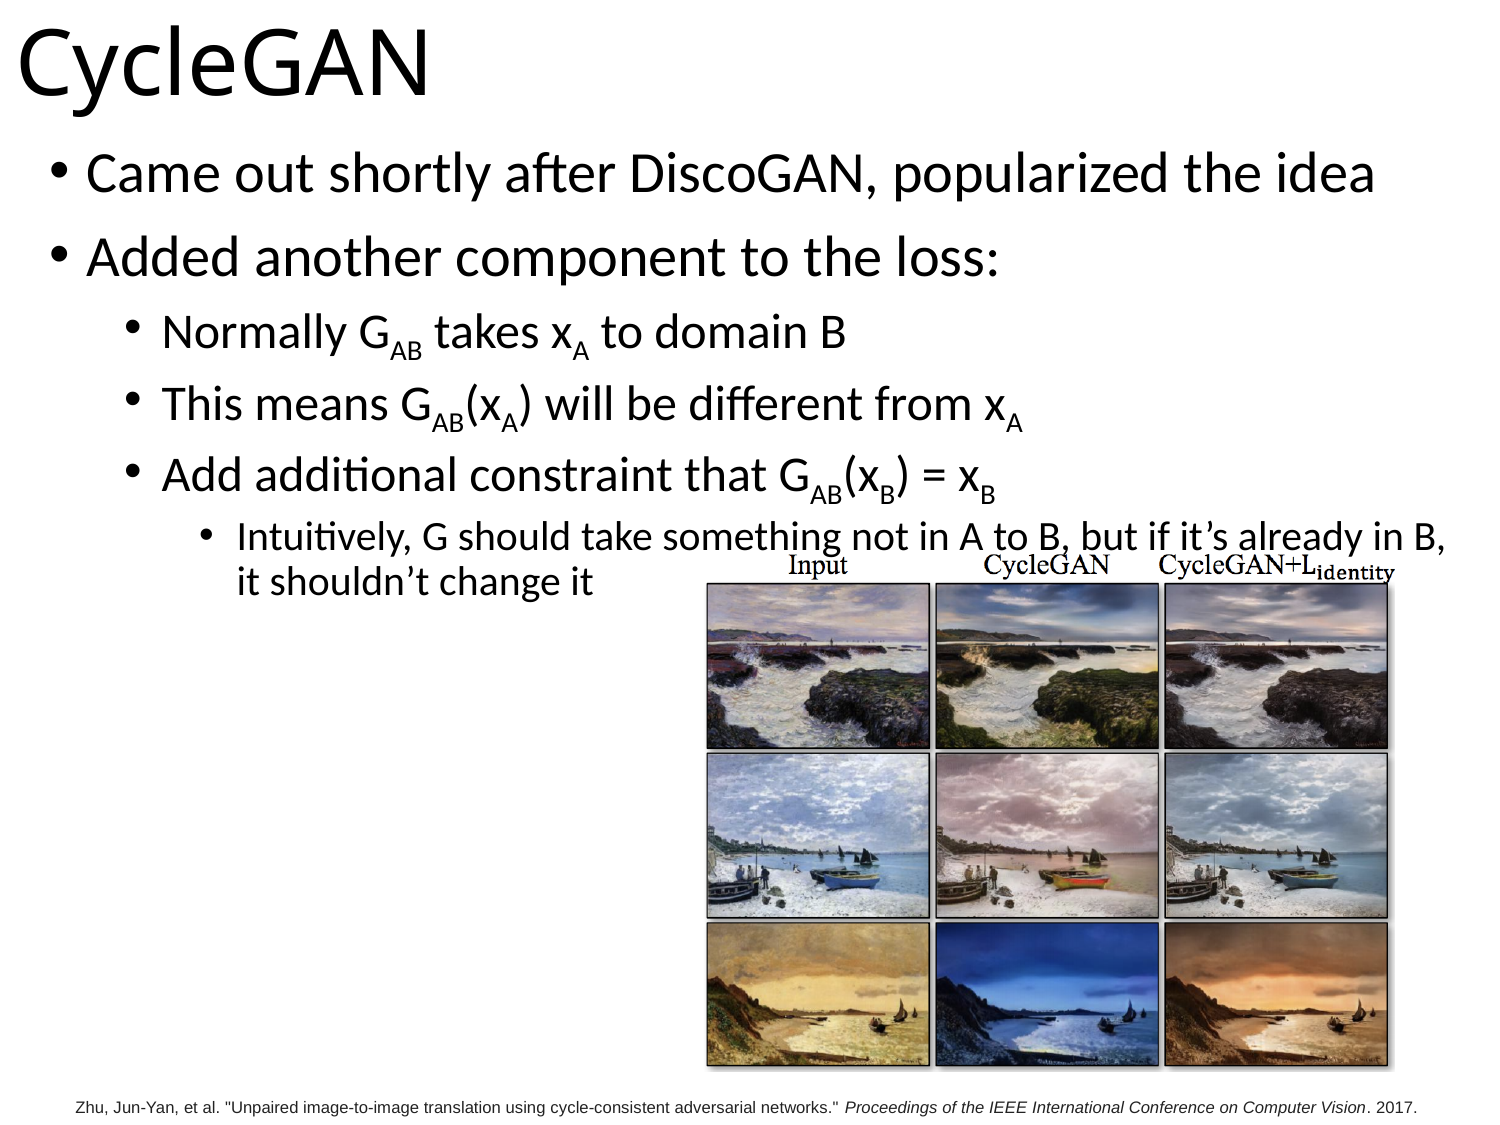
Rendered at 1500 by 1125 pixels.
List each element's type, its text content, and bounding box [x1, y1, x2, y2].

list Came out shortly after DiscoGAN, popularized the idea Added another component to the loss: Normally GAB takes xA to domain B This means GAB(xA) will be different from xA Add additional constraint that GAB(xB) = xB Intuitively, G should take something not in A to B, but if it’s already in B, it shouldn’t change it [34, 134, 1482, 973]
text_box Zhu, Jun-Yan, et al. "Unpaired image-to-image translation using cycle-consistent adversarial networks." Proceedings of the IEEE International Conference on Computer Vision. 2017. [60, 1089, 1455, 1125]
title CycleGAN [0, 0, 1377, 131]
picture [657, 529, 1420, 1082]
